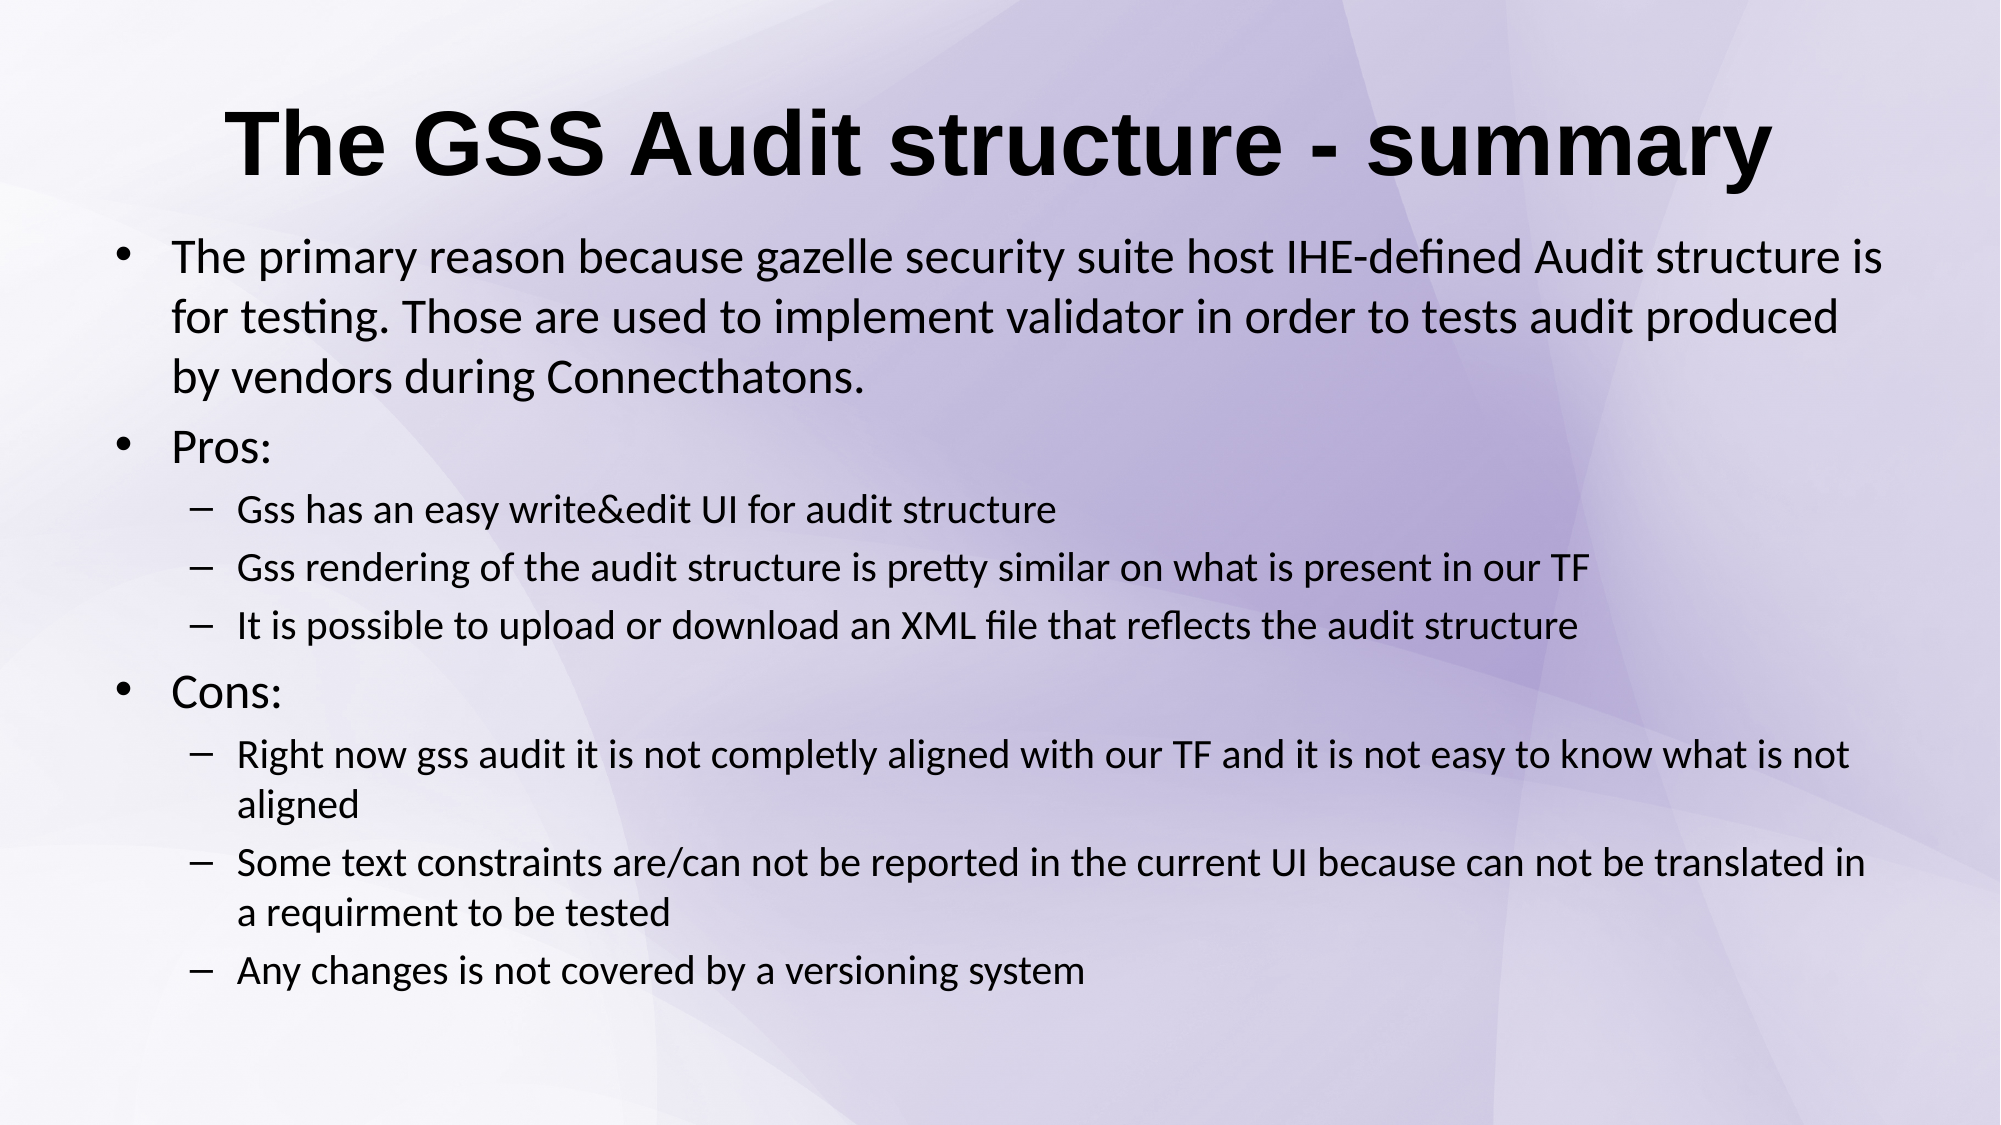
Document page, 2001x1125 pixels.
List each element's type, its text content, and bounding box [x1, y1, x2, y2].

list The primary reason because gazelle security suite host IHE-defined Audit structure is for testing. Those are used to implement validator in order to tests audit produced by vendors during Connecthatons. Pros: Gss has an easy write&edit UI for audit structure Gss rendering of the audit structure is pretty similar on what is present in our TF It is possible to upload or download an XML file that reflects the audit structure Cons: Right now gss audit it is not completly aligned with our TF and it is not easy to know what is not aligned Some text constraints are/can not be reported in the current UI because can not be translated in a requirment to be tested Any changes is not covered by a versioning system [99, 215, 1901, 1034]
title The GSS Audit structure - summary [99, 44, 1901, 215]
picture [0, 0, 2000, 1125]
